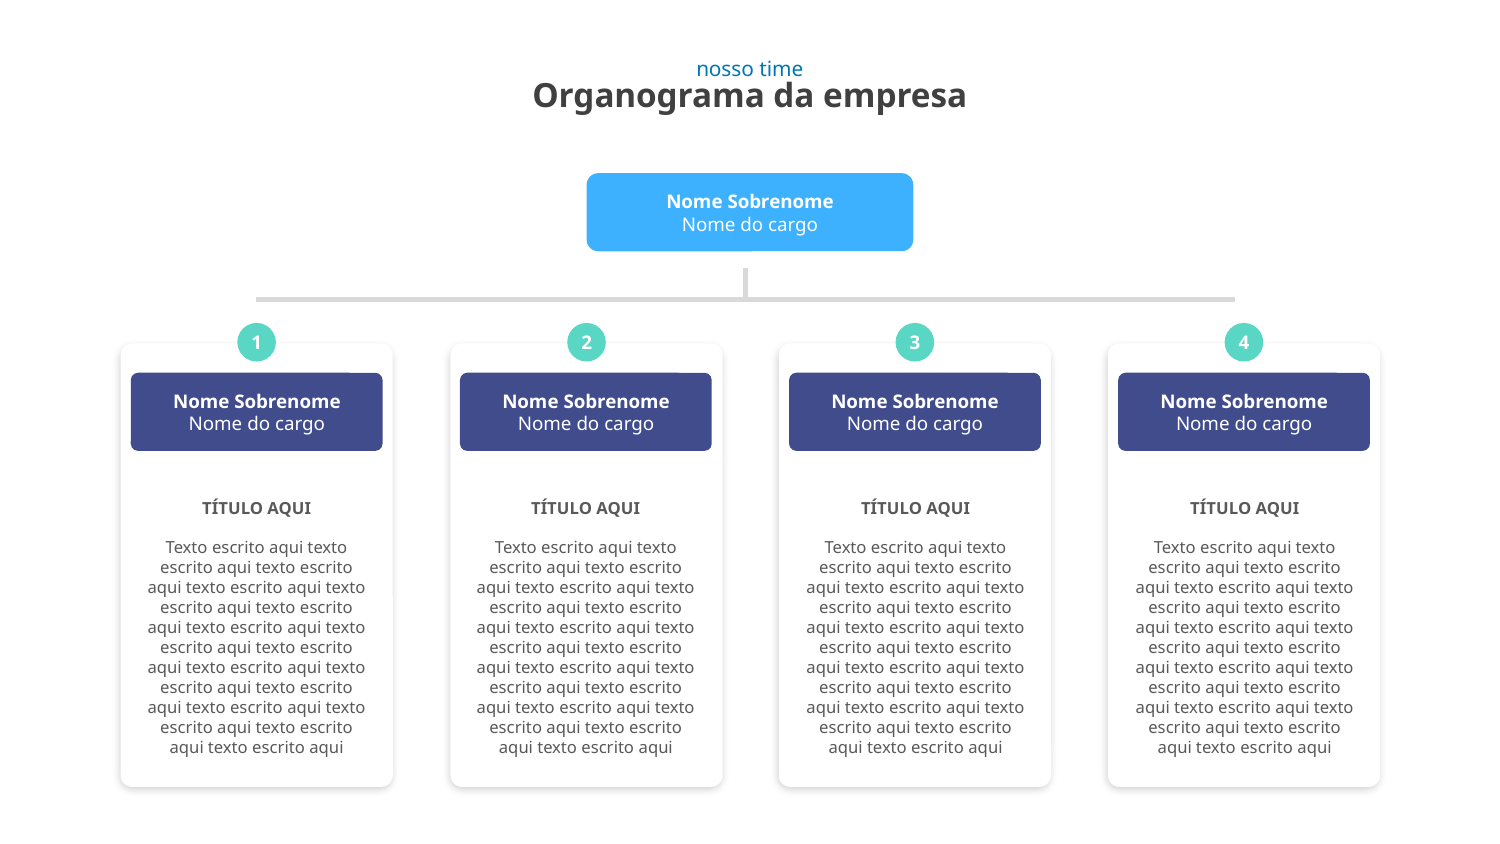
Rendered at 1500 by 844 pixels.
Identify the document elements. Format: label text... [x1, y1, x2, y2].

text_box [1114, 490, 1375, 747]
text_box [256, 267, 1235, 300]
text_box 4 [1224, 322, 1264, 362]
text_box [449, 342, 724, 789]
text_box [455, 490, 716, 747]
text_box Nome Sobrenome Nome do cargo [789, 372, 1041, 451]
text_box 2 [567, 322, 606, 362]
text_box [119, 342, 394, 789]
text_box Nome Sobrenome Nome do cargo [1118, 372, 1370, 451]
text_box nosso time [681, 48, 819, 89]
text_box Nome Sobrenome Nome do cargo [459, 372, 712, 451]
text_box 3 [895, 322, 935, 362]
text_box 1 [237, 322, 276, 362]
text_box Nome Sobrenome Nome do cargo [130, 372, 383, 451]
text_box [777, 342, 1053, 789]
text_box [1106, 342, 1382, 789]
text_box Organograma da empresa [517, 66, 983, 122]
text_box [126, 490, 387, 747]
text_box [785, 490, 1046, 747]
text_box Nome Sobrenome Nome do cargo [586, 173, 914, 252]
